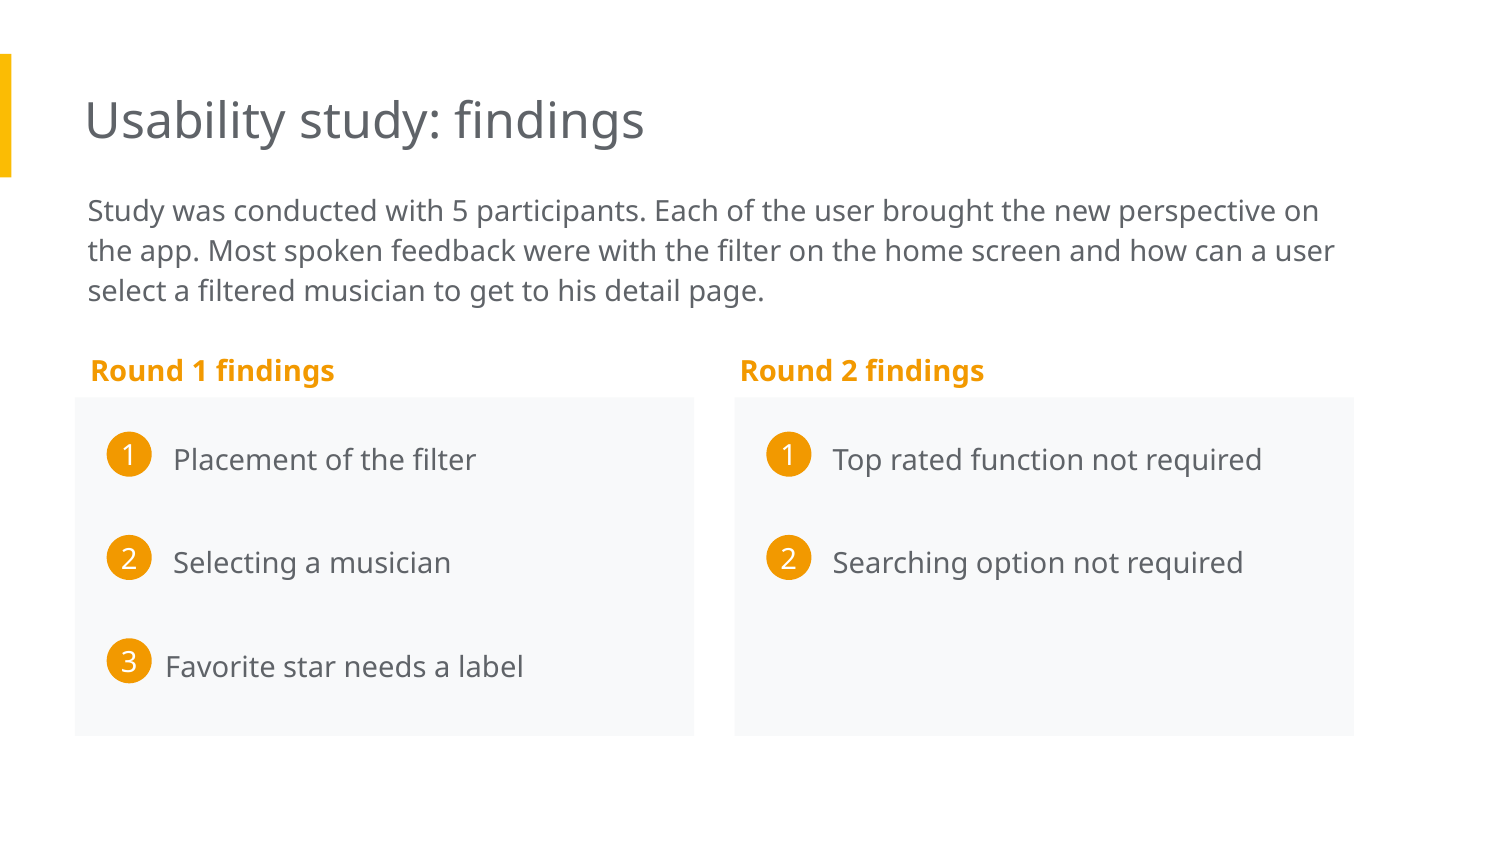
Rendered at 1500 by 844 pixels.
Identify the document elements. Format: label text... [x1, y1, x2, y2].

text_box 3 [106, 638, 152, 684]
text_box Top rated function not required [817, 421, 1365, 492]
text_box 1 [106, 431, 152, 477]
text_box [74, 397, 695, 736]
text_box Round 2 findings [724, 331, 1272, 402]
text_box 2 [766, 534, 812, 580]
text_box 2 [106, 534, 152, 580]
text_box Usability study: findings [84, 73, 1095, 164]
text_box [734, 397, 1354, 736]
text_box Round 1 findings [74, 331, 623, 397]
text_box Searching option not required [817, 524, 1365, 595]
text_box Selecting a musician [158, 524, 706, 595]
text_box Placement of the filter [158, 421, 706, 492]
text_box Study was conducted with 5 participants. Each of the user brought the new perspective on the app. Most spoken feedback were with the filter on the home screen and how can a user select a filtered musician to get to his detail page. [87, 172, 1379, 363]
text_box Favorite star needs a label [150, 627, 698, 699]
text_box 1 [766, 431, 812, 477]
